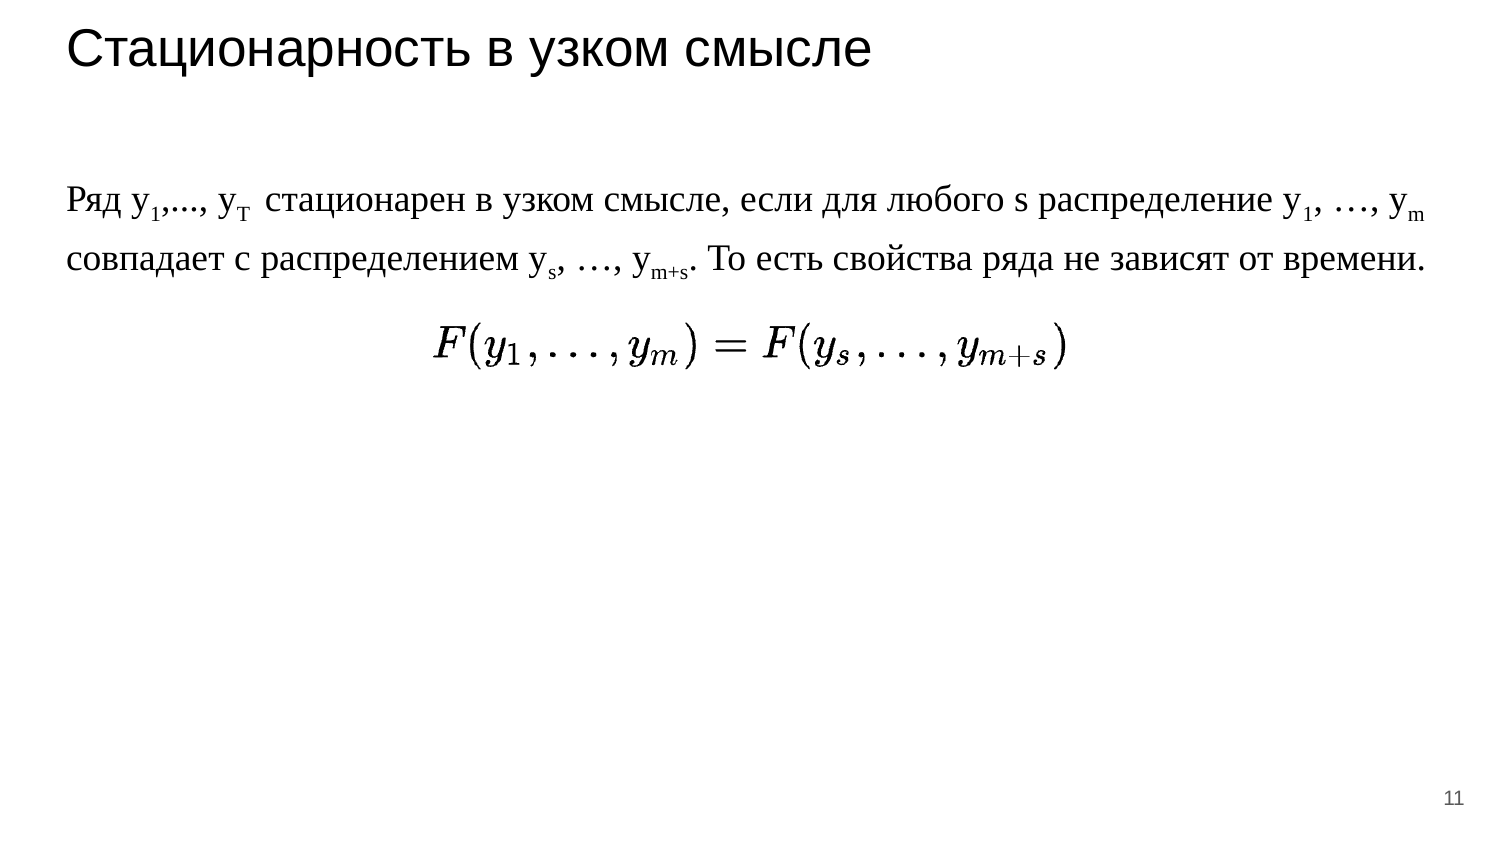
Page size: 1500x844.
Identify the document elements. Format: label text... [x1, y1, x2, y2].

picture [431, 318, 1069, 374]
slide_number ‹#› [1389, 764, 1480, 830]
title Стационарность в узком смысле [51, 0, 1449, 92]
list Ряд y1,..., yT стационарен в узком смысле, если для любого s распределение y1, …, ym совпадает c распределением ys, …, ym+s. То есть свойства ряда не зависят от времени. [51, 151, 1449, 712]
